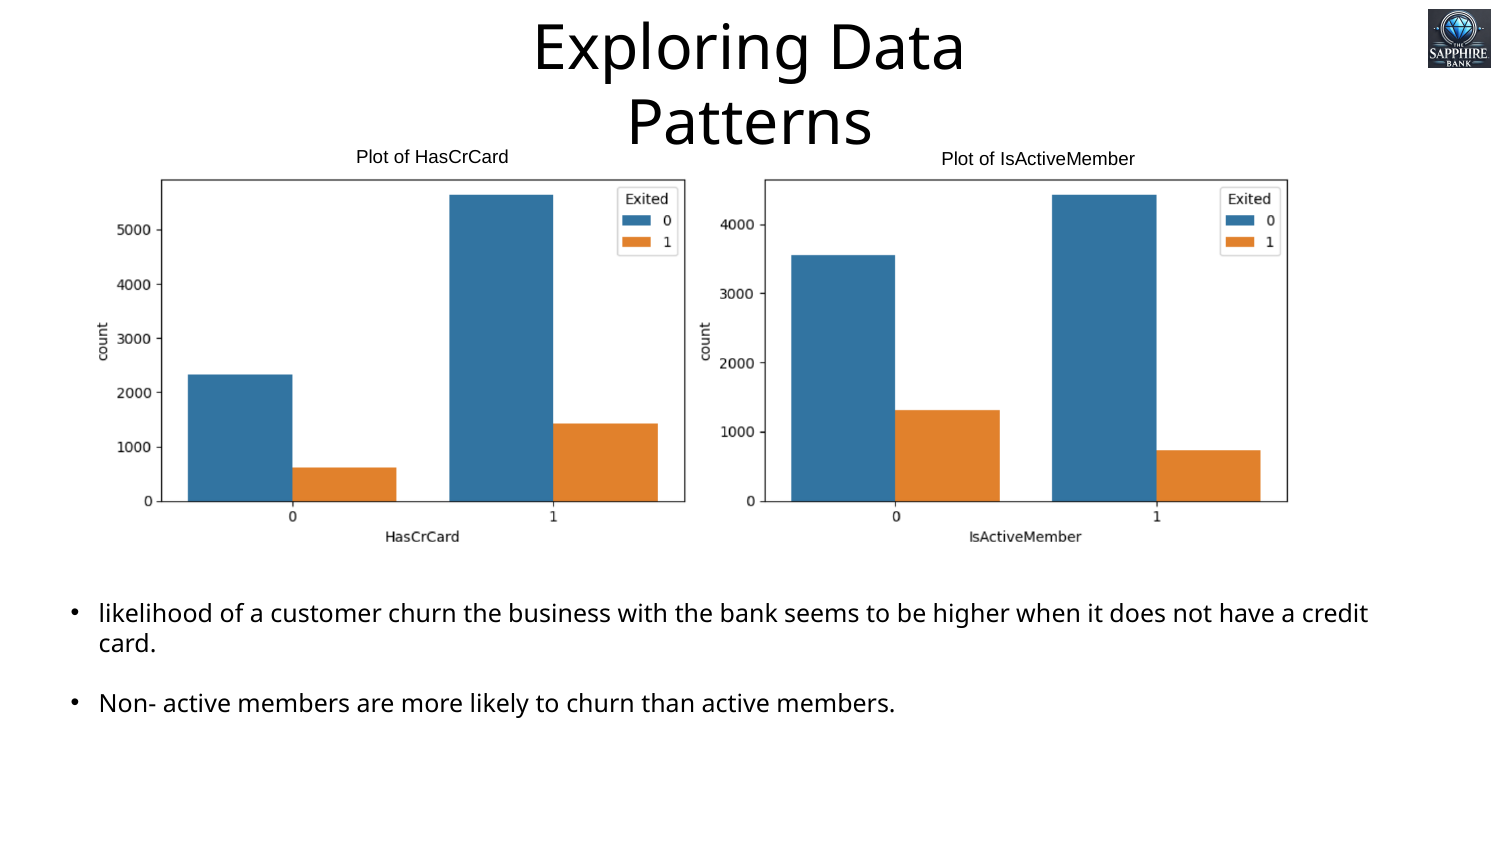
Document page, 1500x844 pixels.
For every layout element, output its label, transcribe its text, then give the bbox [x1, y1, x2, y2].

picture [93, 176, 1293, 548]
text_box Plot of IsActiveMember [926, 139, 1205, 175]
text_box likelihood of a customer churn the business with the bank seems to be higher when it does not have a credit card. Non- active members are more likely to churn than active members. [55, 547, 1444, 828]
text_box Plot of HasCrCard [341, 136, 620, 175]
picture [1428, 9, 1491, 68]
title Exploring Data Patterns [434, 55, 1066, 109]
